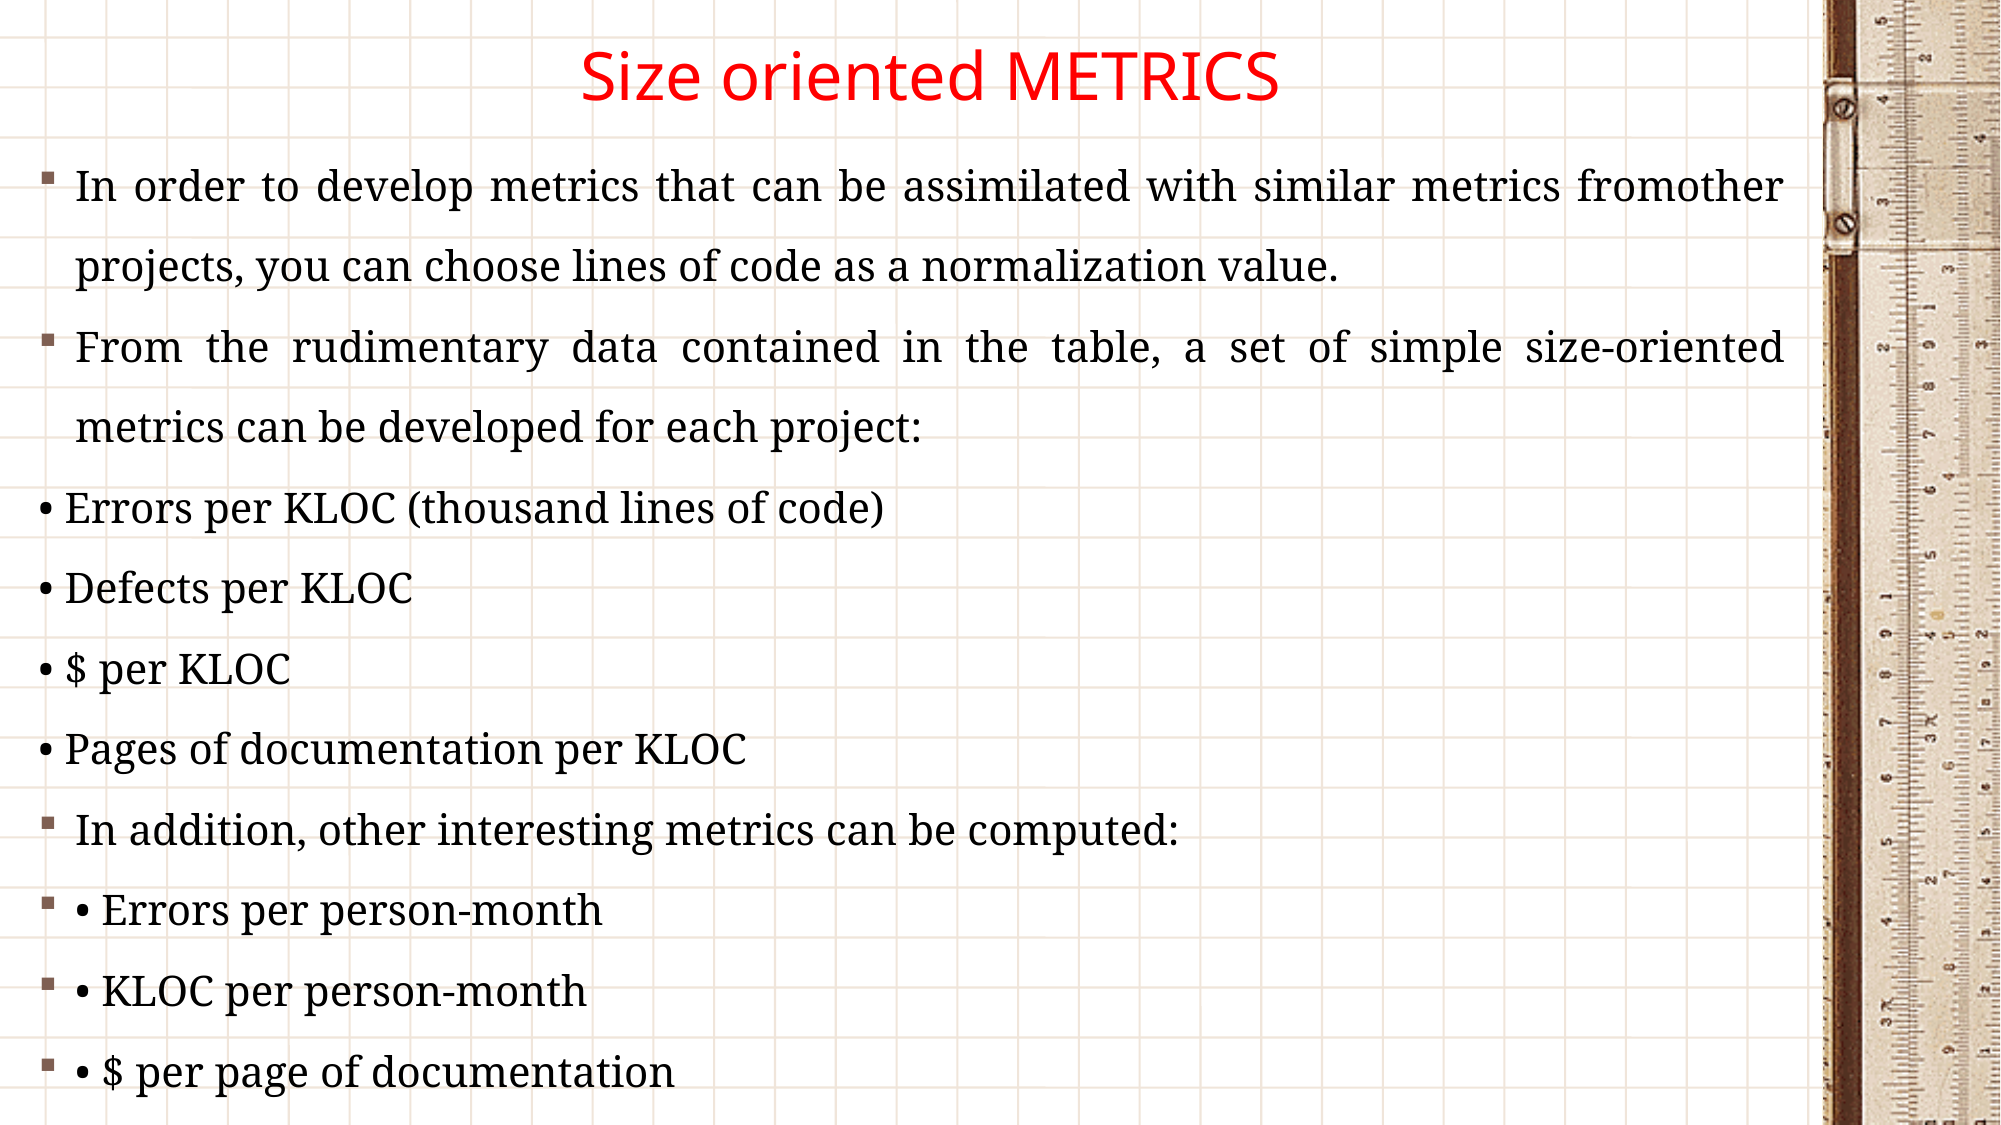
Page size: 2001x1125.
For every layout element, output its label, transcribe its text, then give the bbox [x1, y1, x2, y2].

title Size oriented METRICS [131, 0, 1732, 122]
picture [1823, 0, 2000, 1125]
list In order to develop metrics that can be assimilated with similar metrics fromother projects, you can choose lines of code as a normalization value. From the rudimentary data contained in the table, a set of simple size-oriented metrics can be developed for each project: • Errors per KLOC (thousand lines of code) • Defects per KLOC • $ per KLOC • Pages of documentation per KLOC In addition, other interesting metrics can be computed: • Errors per person-month • KLOC per person-month • $ per page of documentation [23, 121, 1800, 1105]
